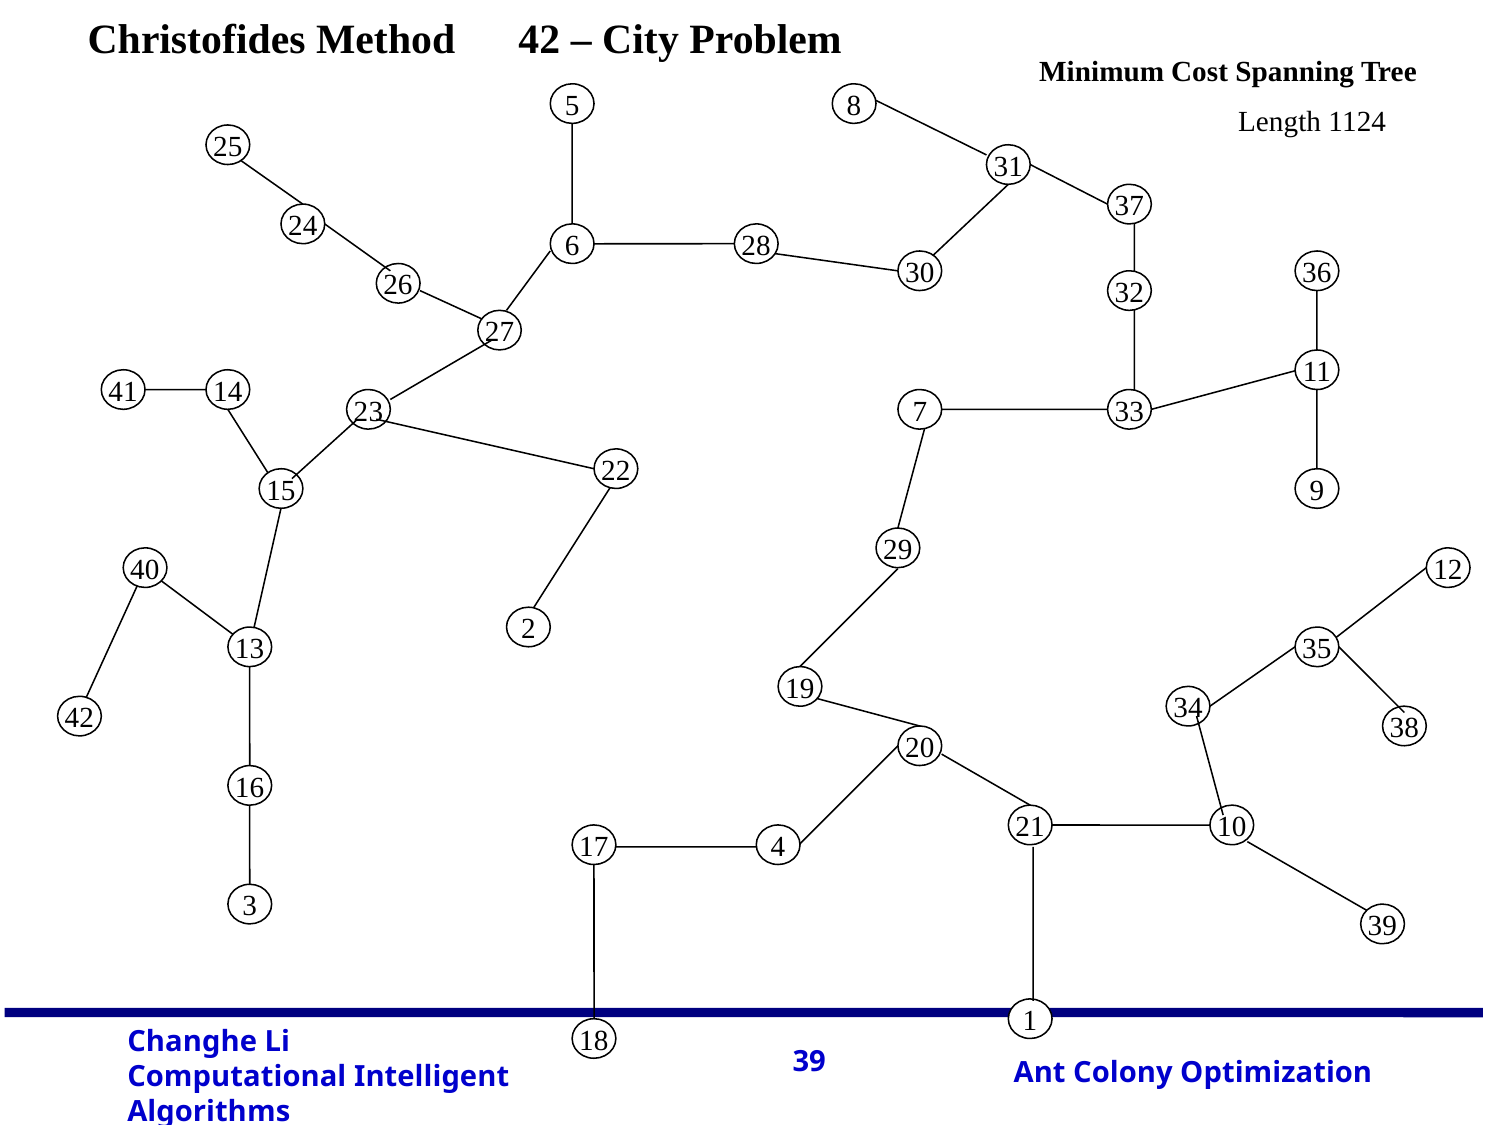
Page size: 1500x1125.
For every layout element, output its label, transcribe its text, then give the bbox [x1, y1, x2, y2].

text_box 12 [1426, 547, 1471, 588]
text_box 11 [1295, 349, 1339, 390]
text_box 38 [1382, 706, 1427, 746]
text_box Length 1124 [1220, 94, 1405, 145]
text_box 22 [594, 448, 638, 489]
text_box 25 [205, 141, 250, 165]
text_box 17 [572, 824, 616, 865]
text_box 23 [346, 389, 391, 430]
text_box 19 [778, 666, 822, 707]
text_box 30 [897, 250, 942, 291]
text_box 13 [227, 627, 272, 667]
text_box 40 [123, 547, 167, 588]
text_box 36 [1295, 250, 1339, 291]
text_box 10 [1209, 805, 1254, 845]
text_box 39 [1360, 904, 1405, 944]
text_box 24 [280, 204, 325, 244]
text_box 18 [572, 1018, 616, 1059]
text_box 29 [876, 528, 920, 568]
text_box Christofides Method 42 – City Problem [20, 4, 1124, 141]
text_box 1 [1008, 998, 1053, 1039]
text_box 16 [227, 765, 272, 806]
text_box 42 [57, 696, 102, 736]
text_box 31 [986, 144, 1031, 185]
text_box 14 [205, 369, 250, 410]
text_box 34 [1166, 686, 1210, 726]
text_box 15 [259, 468, 303, 509]
text_box 7 [897, 389, 942, 430]
text_box 21 [1008, 805, 1053, 845]
text_box 32 [1107, 270, 1152, 311]
text_box 20 [898, 725, 942, 766]
text_box 26 [376, 263, 421, 304]
text_box Minimum Cost Spanning Tree [986, 44, 1471, 95]
text_box 27 [477, 310, 522, 350]
text_box 35 [1295, 627, 1339, 667]
text_box 9 [1295, 468, 1339, 509]
text_box 37 [1107, 184, 1152, 224]
text_box 3 [227, 884, 272, 924]
text_box 6 [550, 223, 595, 264]
text_box 28 [734, 223, 779, 264]
text_box 41 [101, 369, 146, 410]
text_box 2 [506, 607, 551, 647]
text_box 4 [756, 824, 801, 865]
text_box 33 [1107, 389, 1152, 430]
